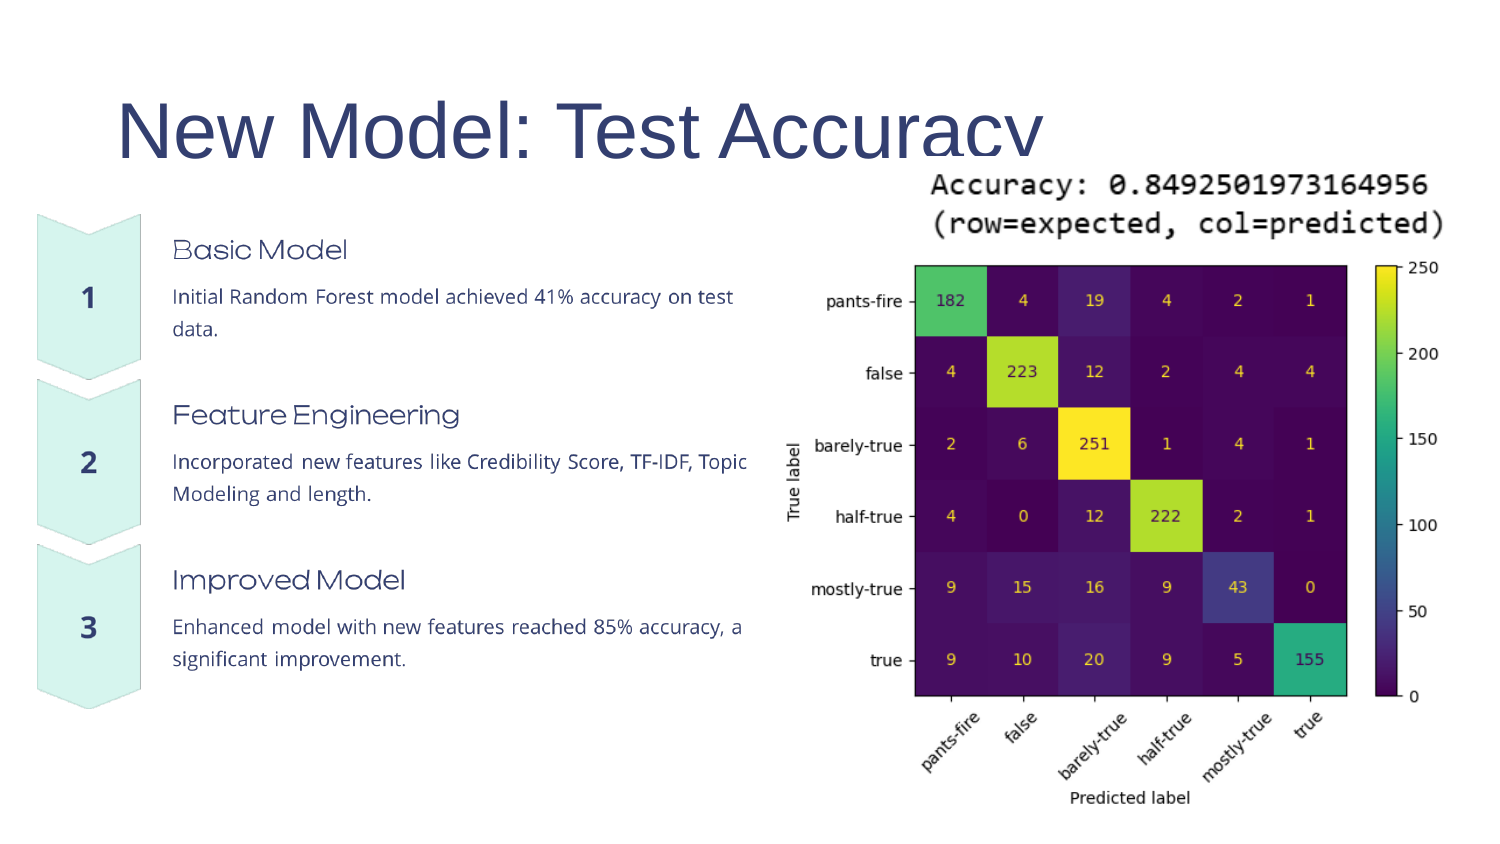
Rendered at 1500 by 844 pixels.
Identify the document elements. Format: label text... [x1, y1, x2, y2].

text_box New Model: Test Accuracy [101, 50, 1435, 190]
picture [776, 156, 1473, 819]
picture [37, 214, 765, 709]
